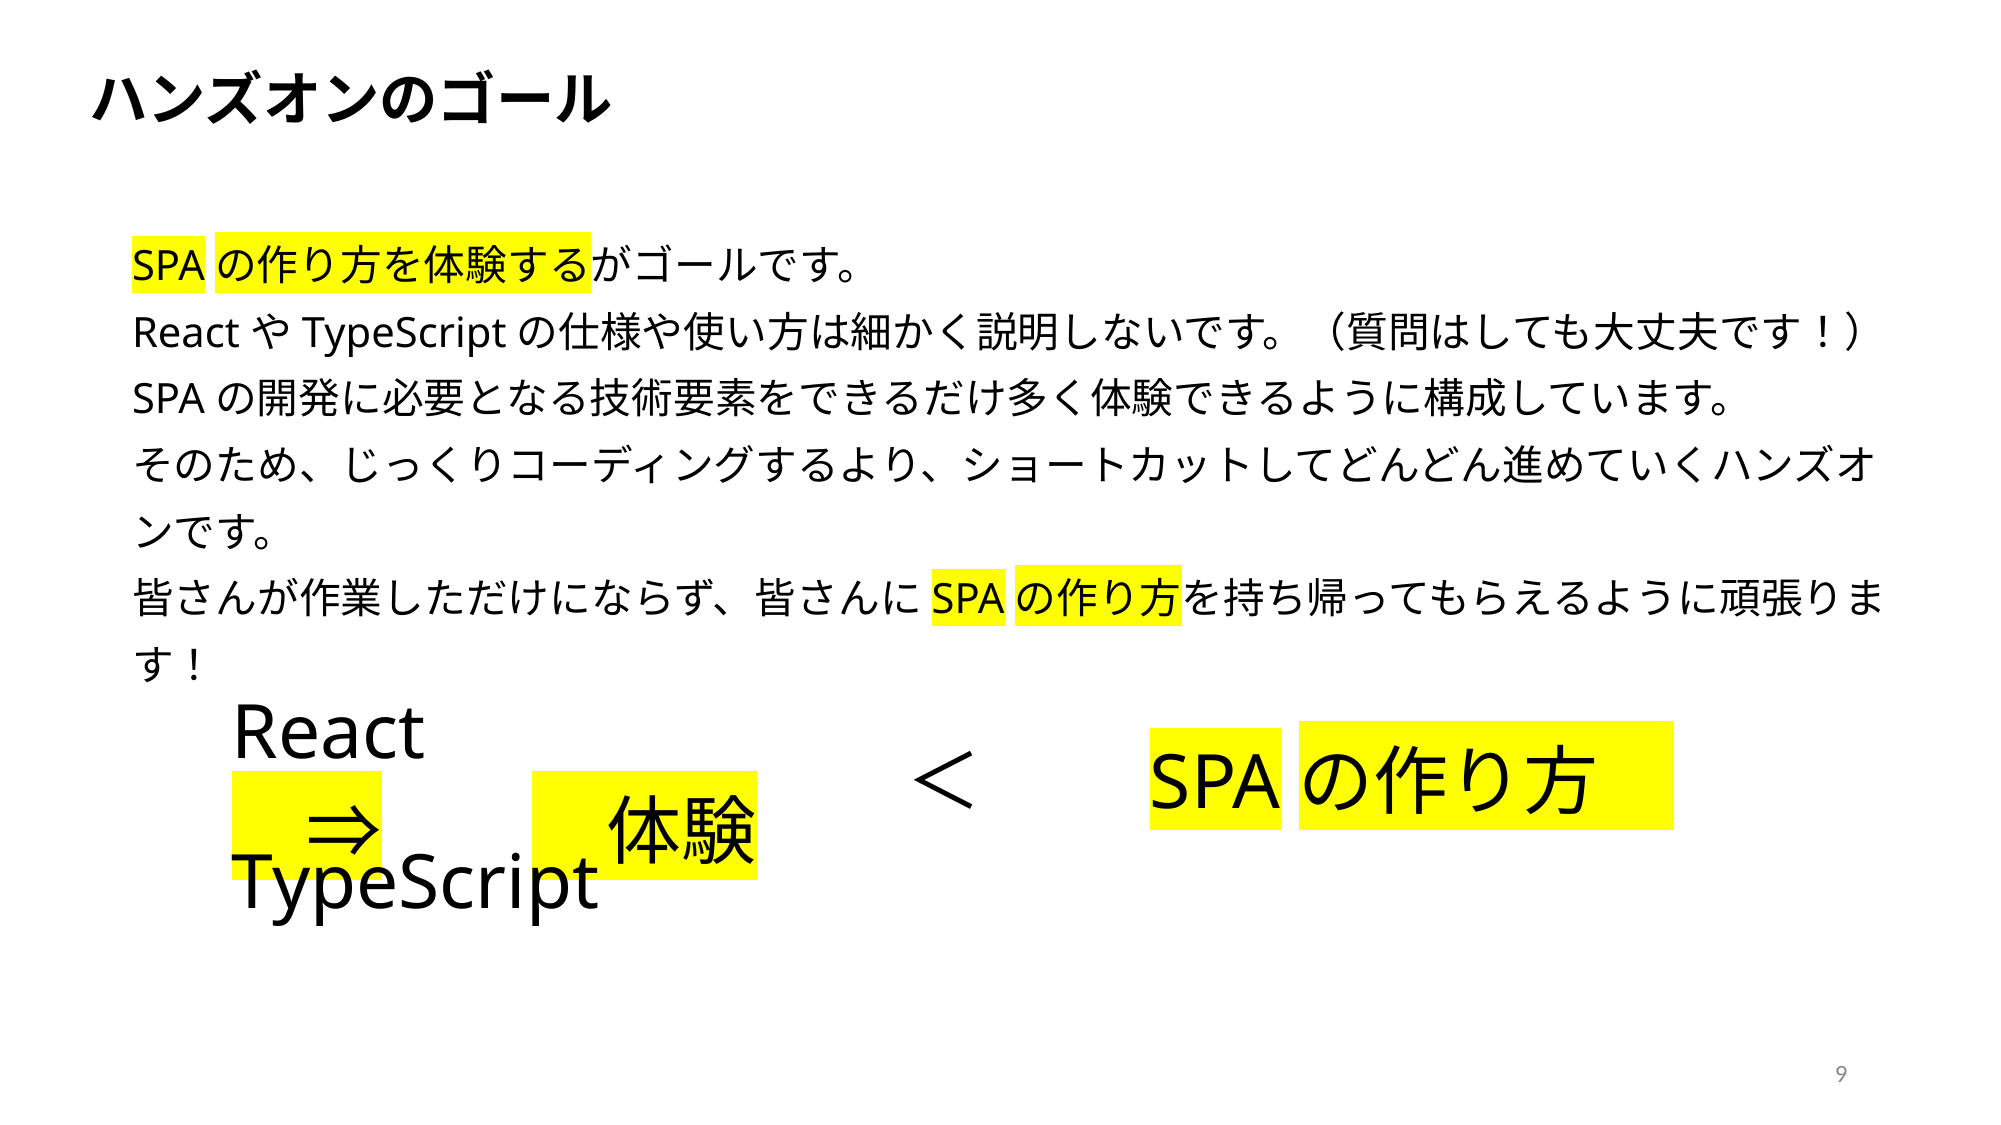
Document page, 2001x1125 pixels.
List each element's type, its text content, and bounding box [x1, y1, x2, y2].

slide_number 9 [1412, 1042, 1863, 1103]
text_box ハンズオンのゴール [74, 54, 1454, 140]
text_box SPAの作り方を体験するがゴールです。 ReactやTypeScriptの仕様や使い方は細かく説明しないです。（質問はしても大丈夫です！） SPAの開発に必要となる技術要素をできるだけ多く体験できるように構成しています。 そのため、じっくりコーディングするより、ショートカットしてどんどん進めていくハンズオンです。 皆さんが作業しただけにならず、皆さんにSPAの作り方を持ち帰ってもらえるように頑張ります！ [117, 214, 1904, 697]
text_box React ＜ SPAの作り方 ⇒ 体験 TypeScript [217, 715, 1724, 931]
